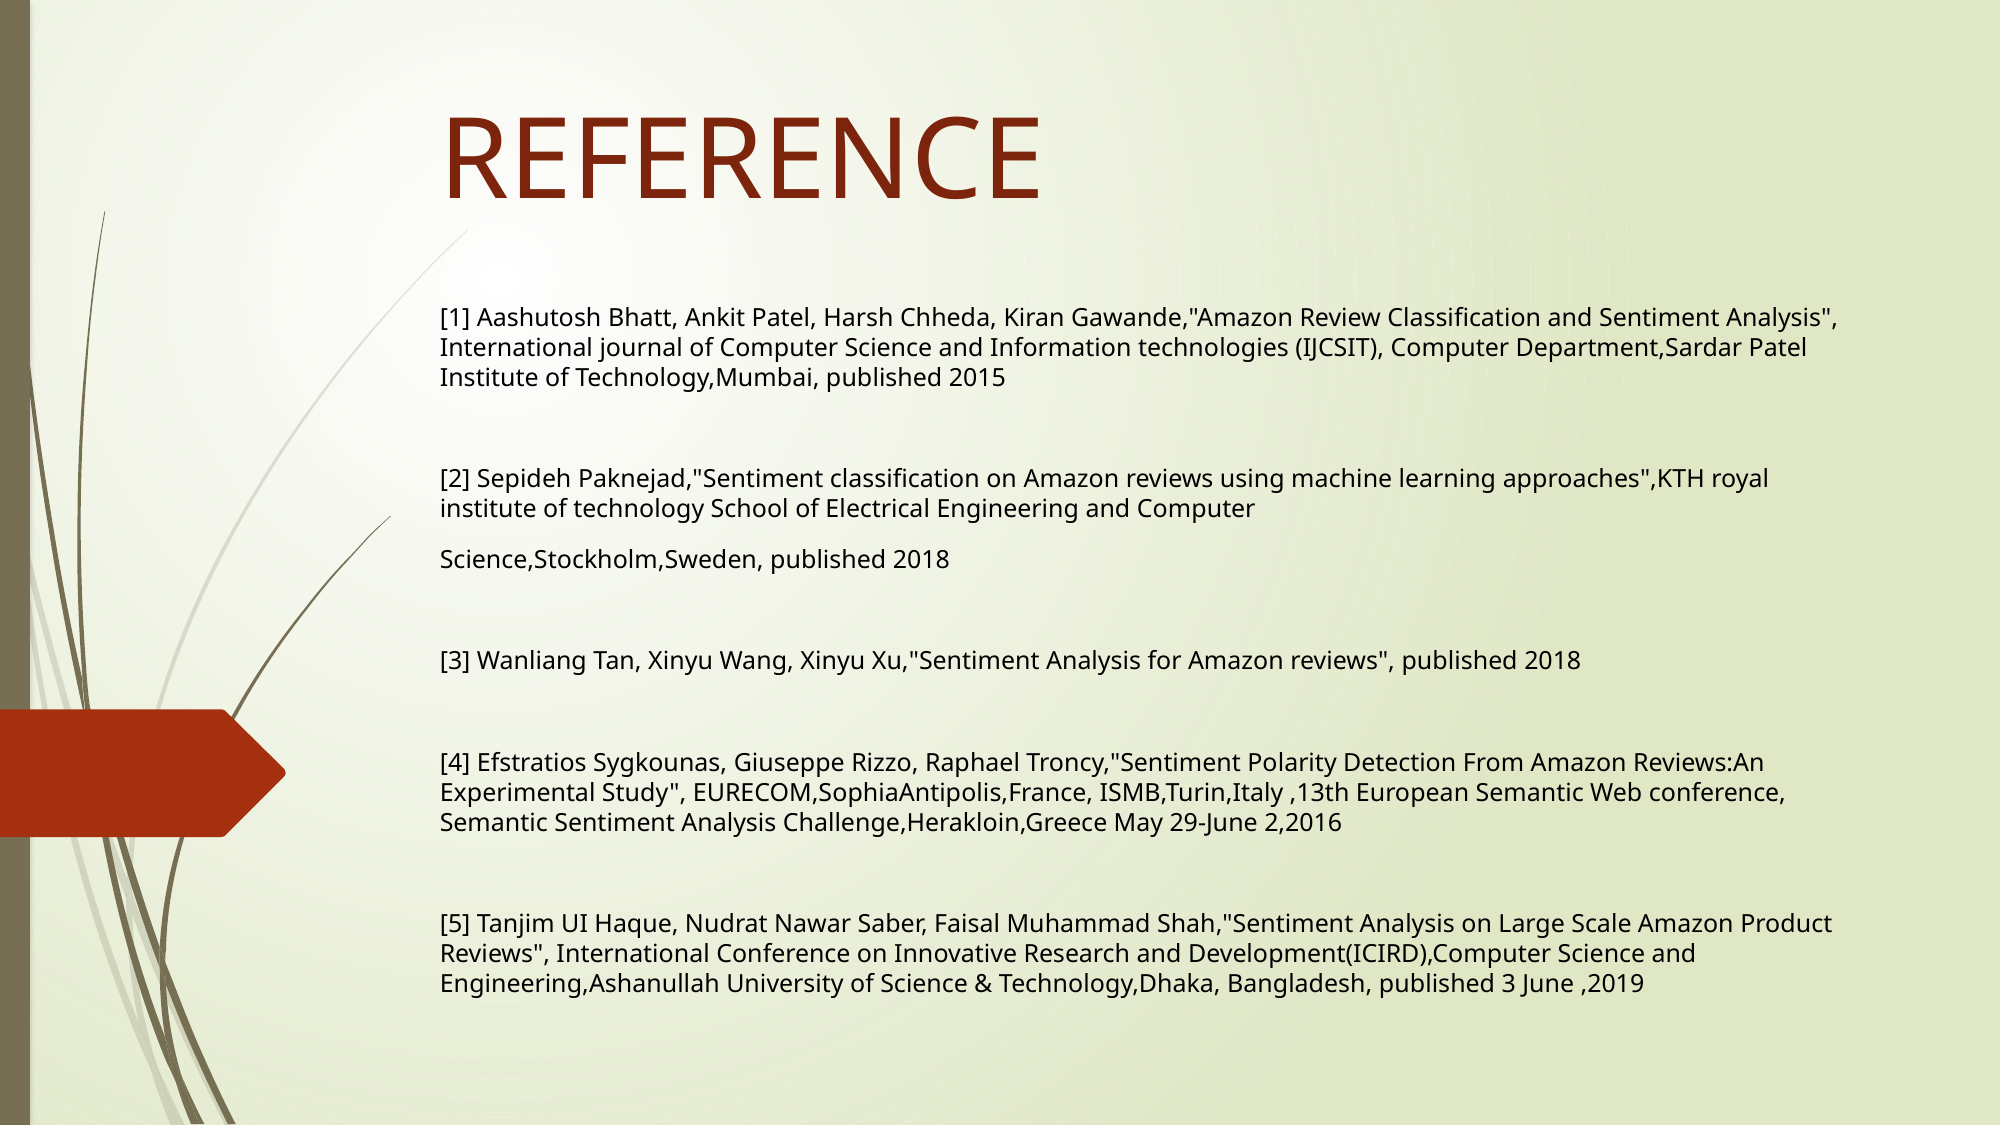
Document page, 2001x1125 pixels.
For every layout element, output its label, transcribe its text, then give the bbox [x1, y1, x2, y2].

title REFERENCE [424, 43, 1888, 229]
subtitle [1] Aashutosh Bhatt, Ankit Patel, Harsh Chheda, Kiran Gawande,"Amazon Review Classification and Sentiment Analysis", International journal of Computer Science and Information technologies (IJCSIT), Computer Department,Sardar Patel Institute of Technology,Mumbai, published 2015 [2] Sepideh Paknejad,"Sentiment classification on Amazon reviews using machine learning approaches",KTH royal institute of technology School of Electrical Engineering and Computer Science,Stockholm,Sweden, published 2018 [3] Wanliang Tan, Xinyu Wang, Xinyu Xu,"Sentiment Analysis for Amazon reviews", published 2018 [4] Efstratios Sygkounas, Giuseppe Rizzo, Raphael Troncy,"Sentiment Polarity Detection From Amazon Reviews:An Experimental Study", EURECOM,SophiaAntipolis,France, ISMB,Turin,Italy ,13th European Semantic Web conference, Semantic Sentiment Analysis Challenge,Herakloin,Greece May 29-June 2,2016 [5] Tanjim UI Haque, Nudrat Nawar Saber, Faisal Muhammad Shah,"Sentiment Analysis on Large Scale Amazon Product Reviews", International Conference on Innovative Research and Development(ICIRD),Computer Science and Engineering,Ashanullah University of Science & Technology,Dhaka, Bangladesh, published 3 June ,2019 [424, 293, 1888, 969]
